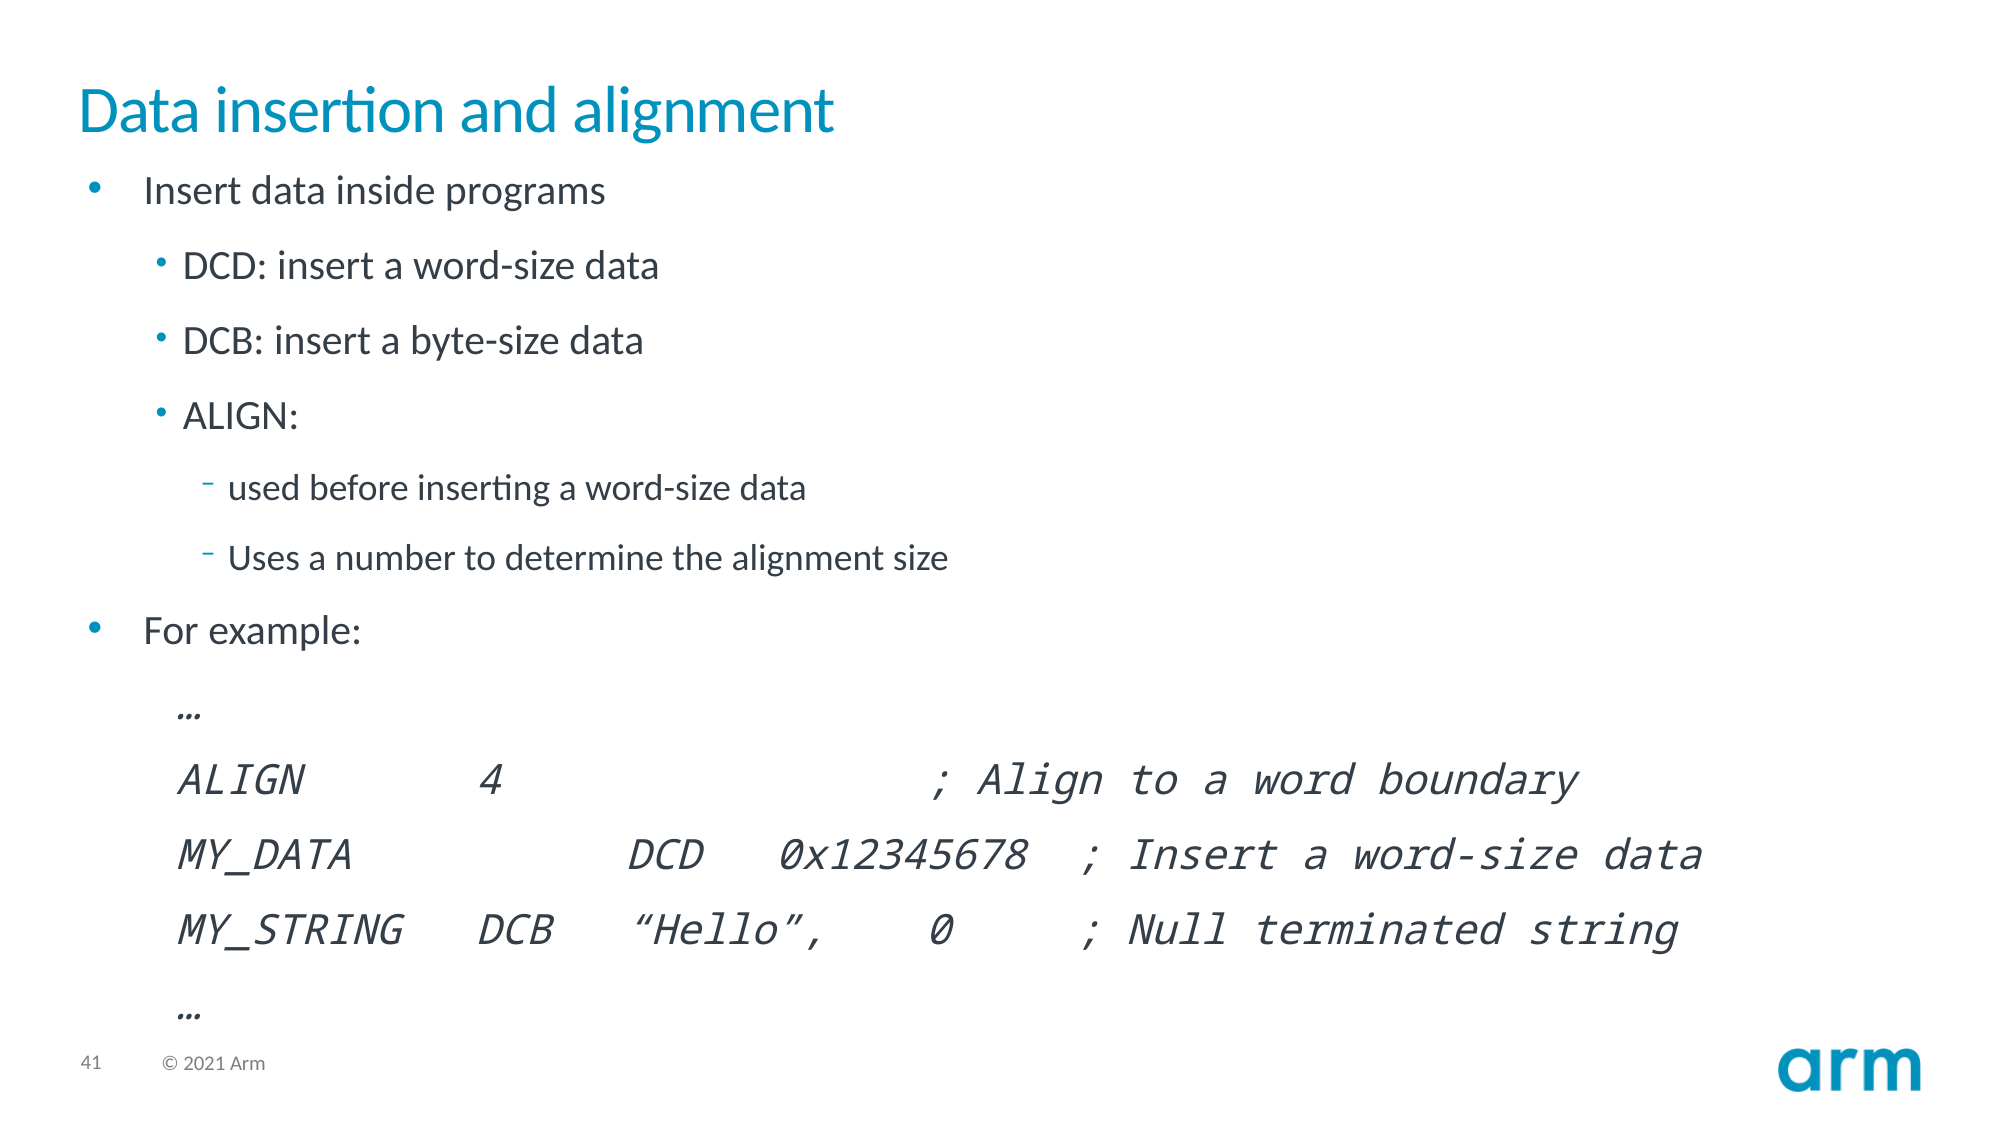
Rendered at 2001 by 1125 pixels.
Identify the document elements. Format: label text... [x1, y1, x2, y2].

title Data insertion and alignment [78, 78, 1922, 186]
picture [1777, 1047, 1922, 1093]
list Insert data inside programs DCD: insert a word-size data DCB: insert a byte-size data ALIGN: used before inserting a word-size data Uses a number to determine the alignment size For example: … ALIGN 4 ; Align to a word boundary MY_DATA DCD 0x12345678 ; Insert a word-size data MY_STRING DCB “Hello”, 0 ; Null terminated string … [87, 162, 1918, 931]
